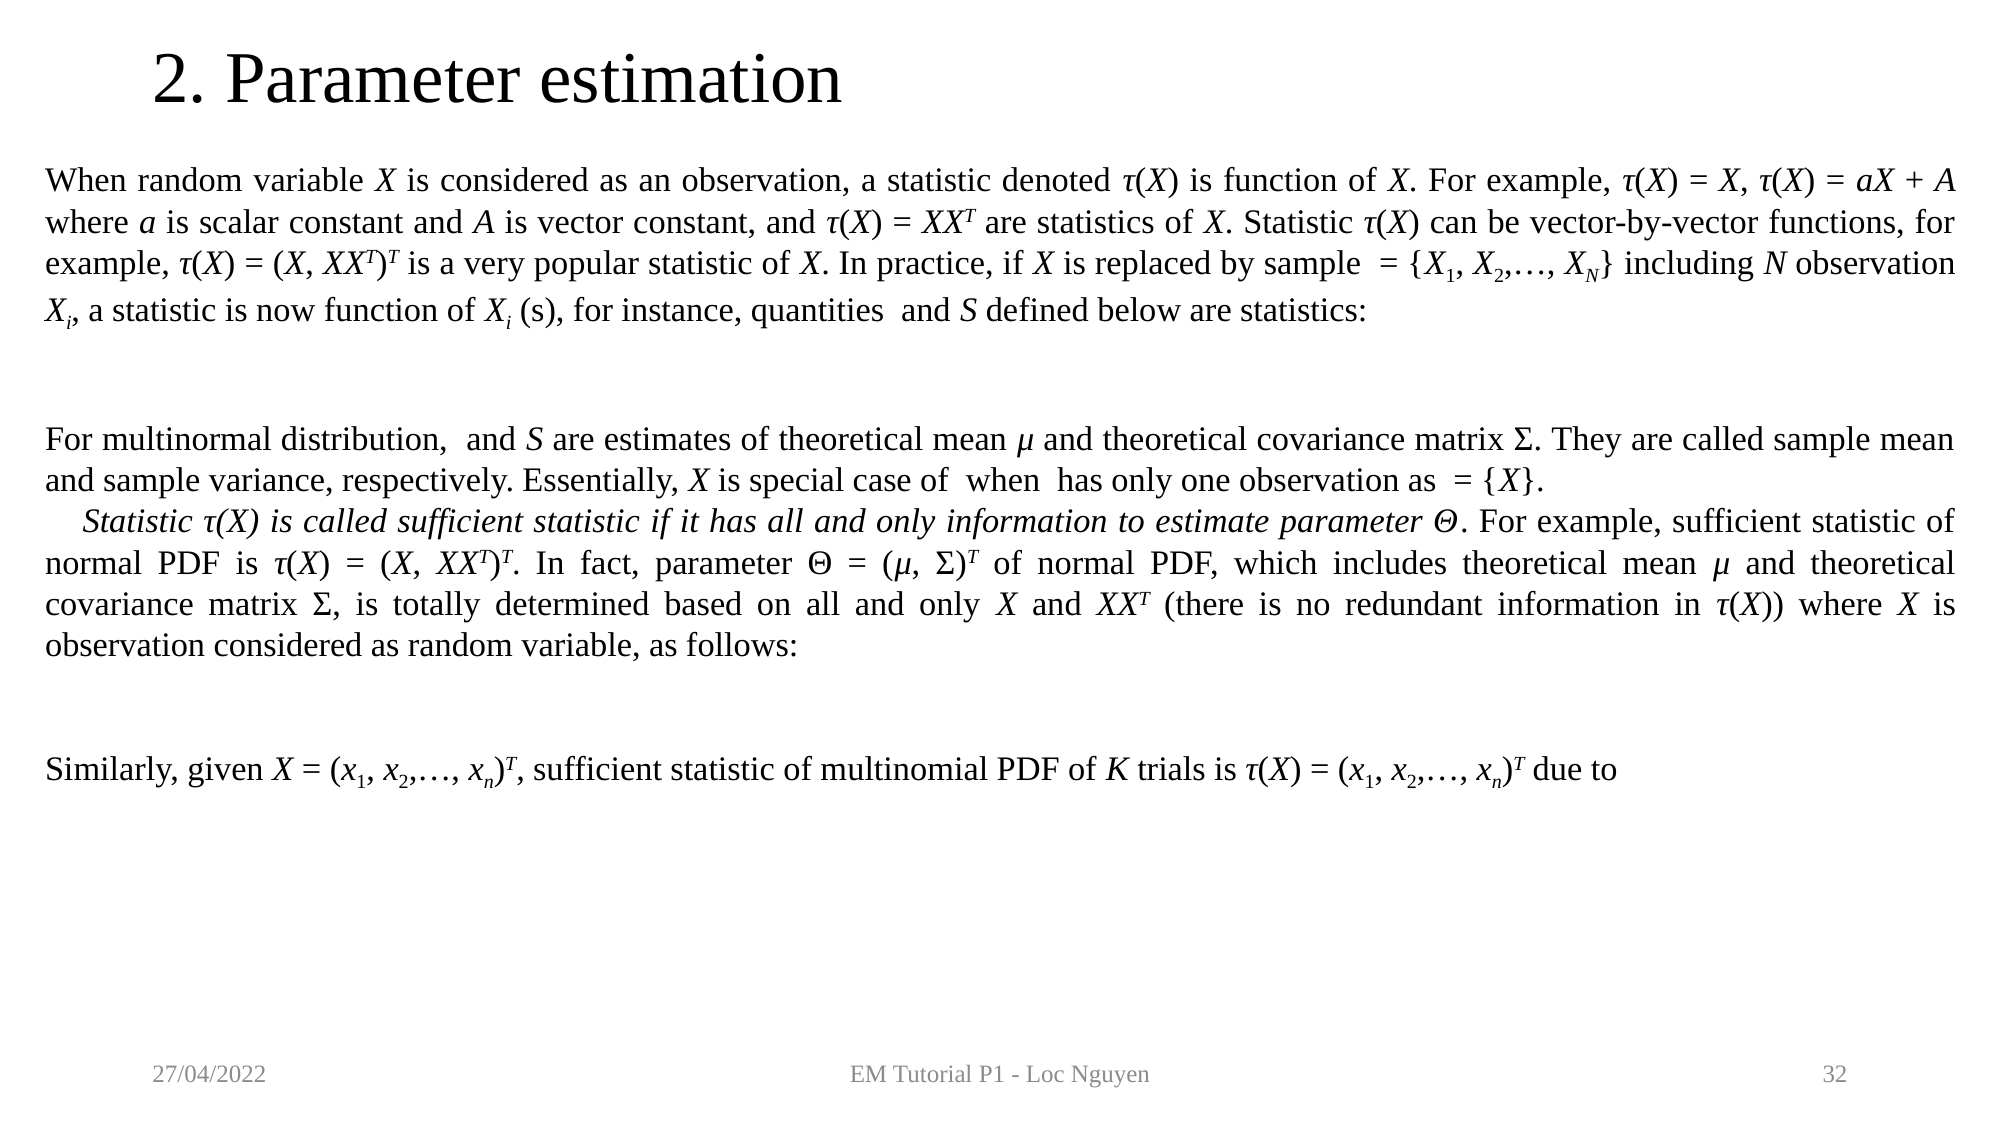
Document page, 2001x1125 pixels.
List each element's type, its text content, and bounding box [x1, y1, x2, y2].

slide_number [137, 1042, 588, 1103]
footer EM Tutorial P1 - Loc Nguyen [662, 1042, 1338, 1103]
title 2. Parameter estimation [137, 19, 1863, 128]
slide_number 32 [1412, 1042, 1863, 1103]
